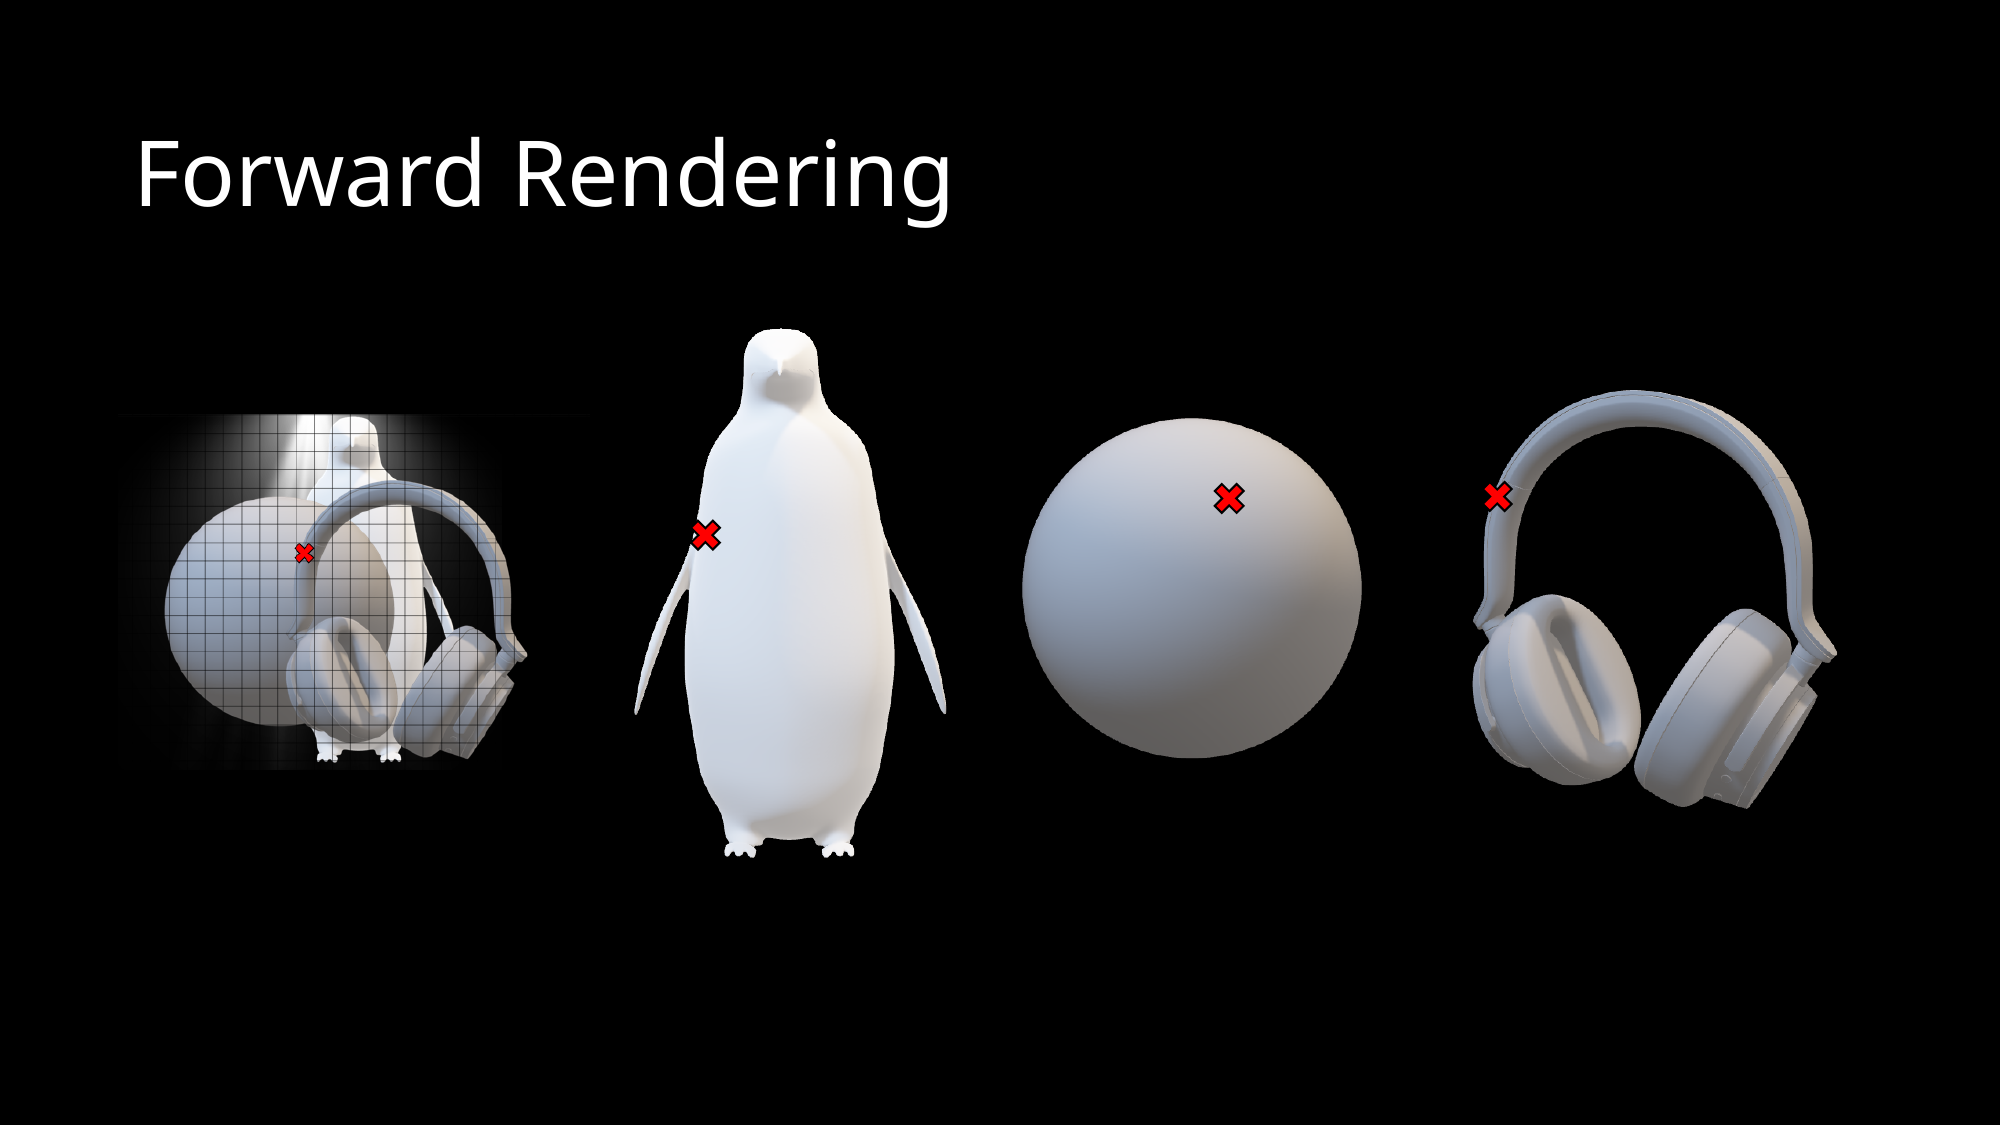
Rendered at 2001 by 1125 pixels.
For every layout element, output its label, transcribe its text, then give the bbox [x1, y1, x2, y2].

picture [118, 414, 590, 770]
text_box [1010, 406, 1373, 770]
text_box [626, 322, 954, 877]
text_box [1430, 377, 1845, 818]
text_box Forward Rendering [118, 95, 1000, 234]
